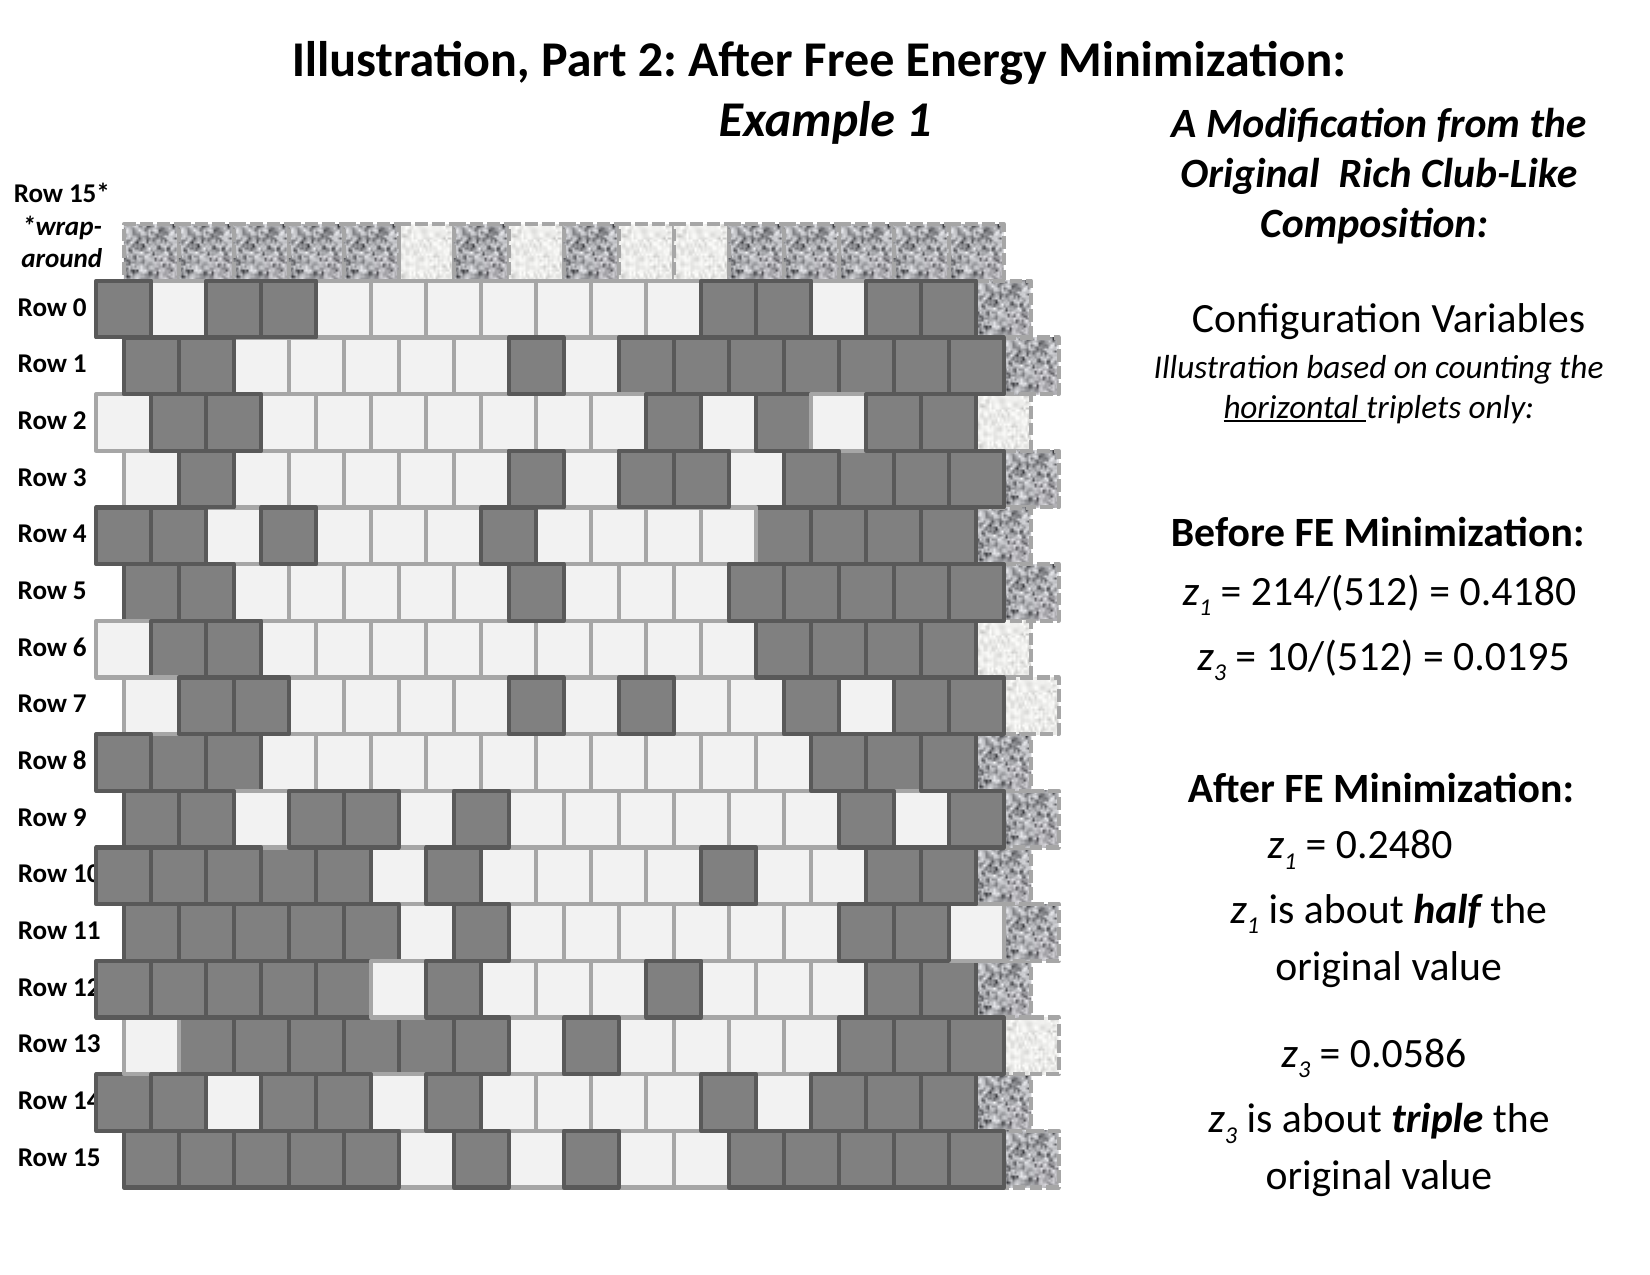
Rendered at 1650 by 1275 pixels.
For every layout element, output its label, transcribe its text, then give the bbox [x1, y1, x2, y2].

text_box z1 = 0.2480 [1250, 820, 1544, 874]
text_box Illustration, Part 2: After Free Energy Minimization: Example 1 [276, 19, 1373, 155]
text_box Configuration Variables [1175, 282, 1612, 337]
text_box z1 is about half the original value [1157, 874, 1621, 996]
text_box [0, 167, 1059, 1188]
text_box z1 = 214/(512) = 0.4180 [1165, 554, 1629, 629]
text_box z3 is about triple the original value [1147, 1083, 1611, 1206]
text_box Illustration based on counting the horizontal triplets only: [1100, 337, 1650, 432]
text_box Before FE Minimization: [1154, 496, 1624, 563]
text_box A Modification from the Original Rich Club-Like Composition: [1108, 87, 1650, 255]
text_box After FE Minimization: [1171, 752, 1619, 820]
text_box z3 = 0.0586 [1264, 1017, 1494, 1083]
text_box z3 = 10/(512) = 0.0195 [1180, 620, 1597, 694]
